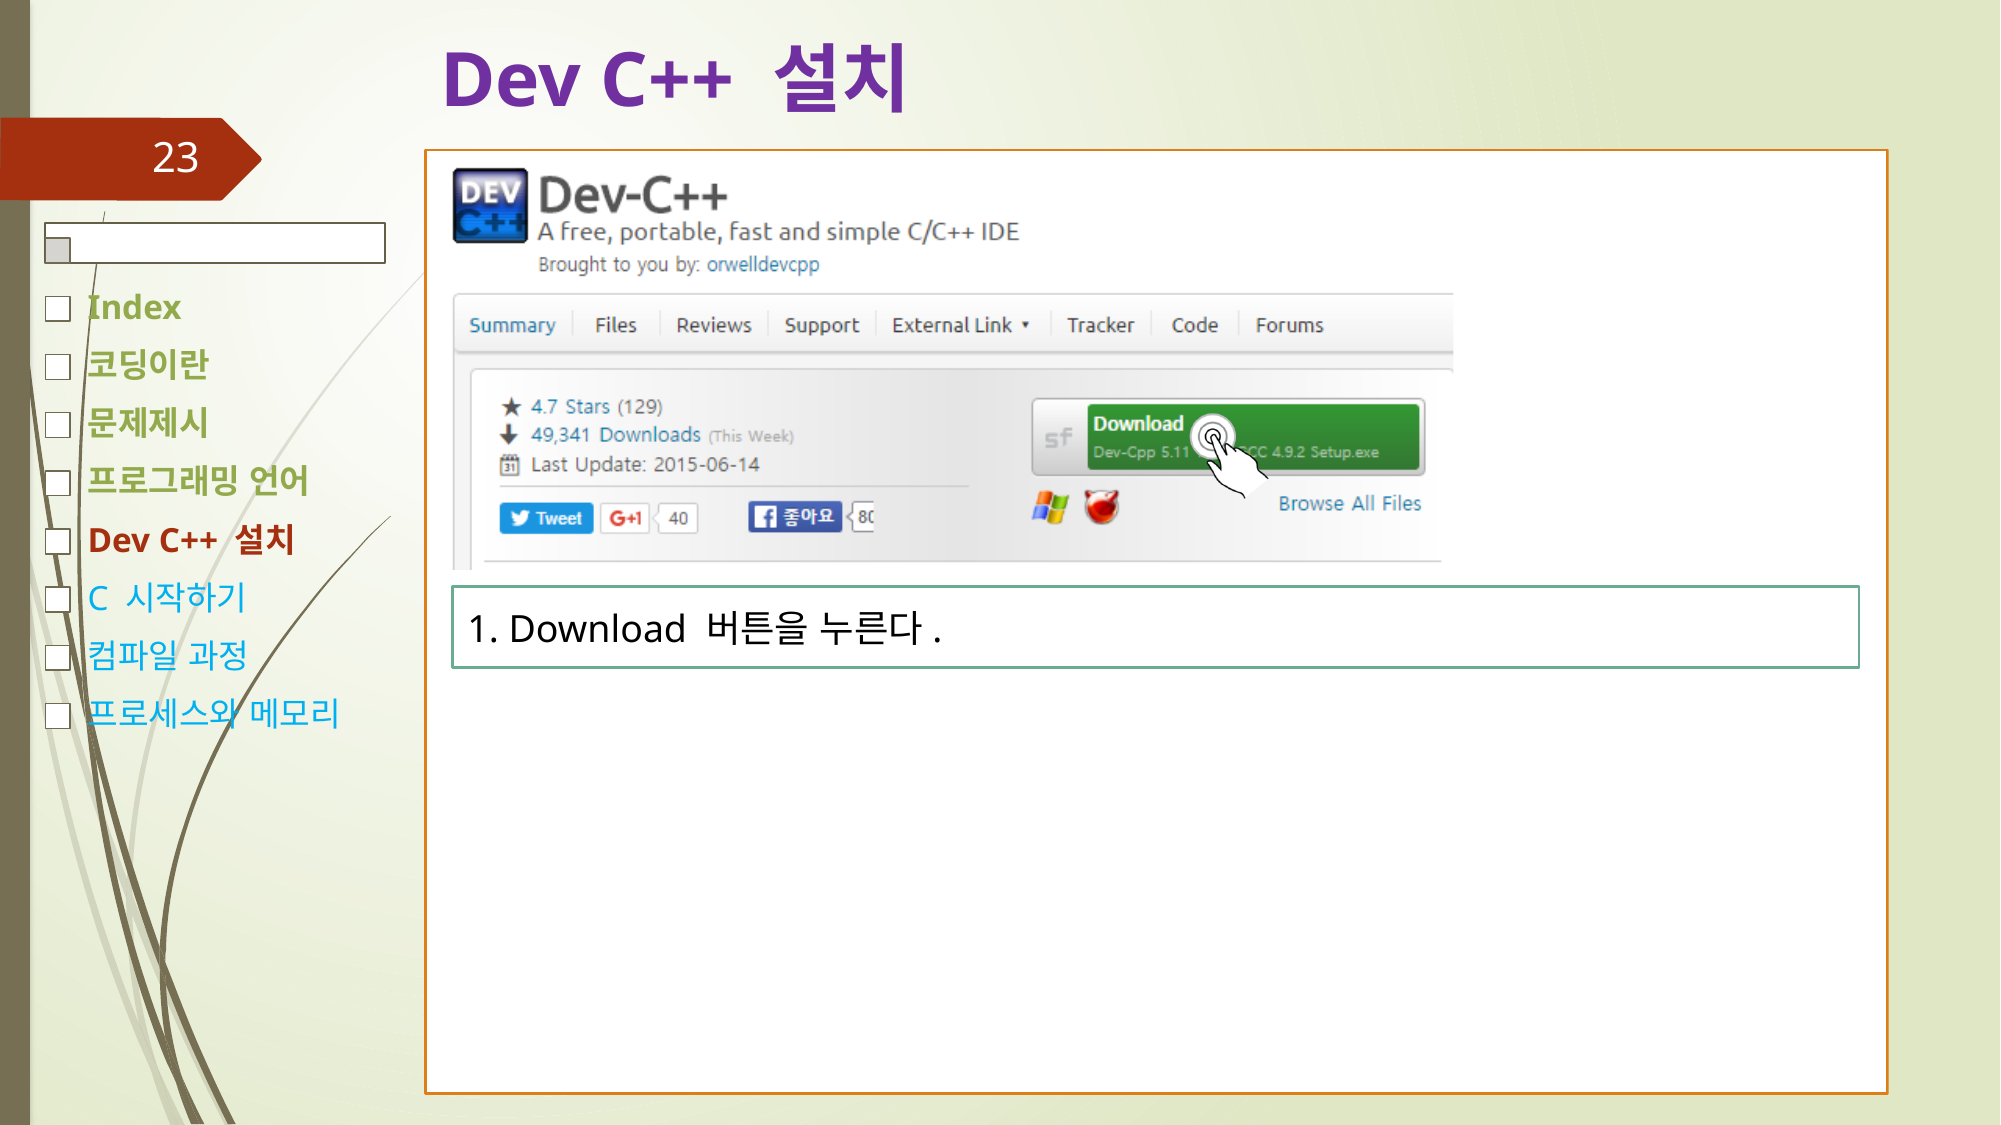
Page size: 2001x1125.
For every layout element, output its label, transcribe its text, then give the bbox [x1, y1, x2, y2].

slide_number 23 [87, 129, 216, 150]
picture [435, 158, 1454, 570]
text_box 1. Download 버튼을 누른다. [451, 585, 1860, 669]
title Dev C++ 설치 [425, 24, 1888, 130]
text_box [44, 150, 386, 746]
